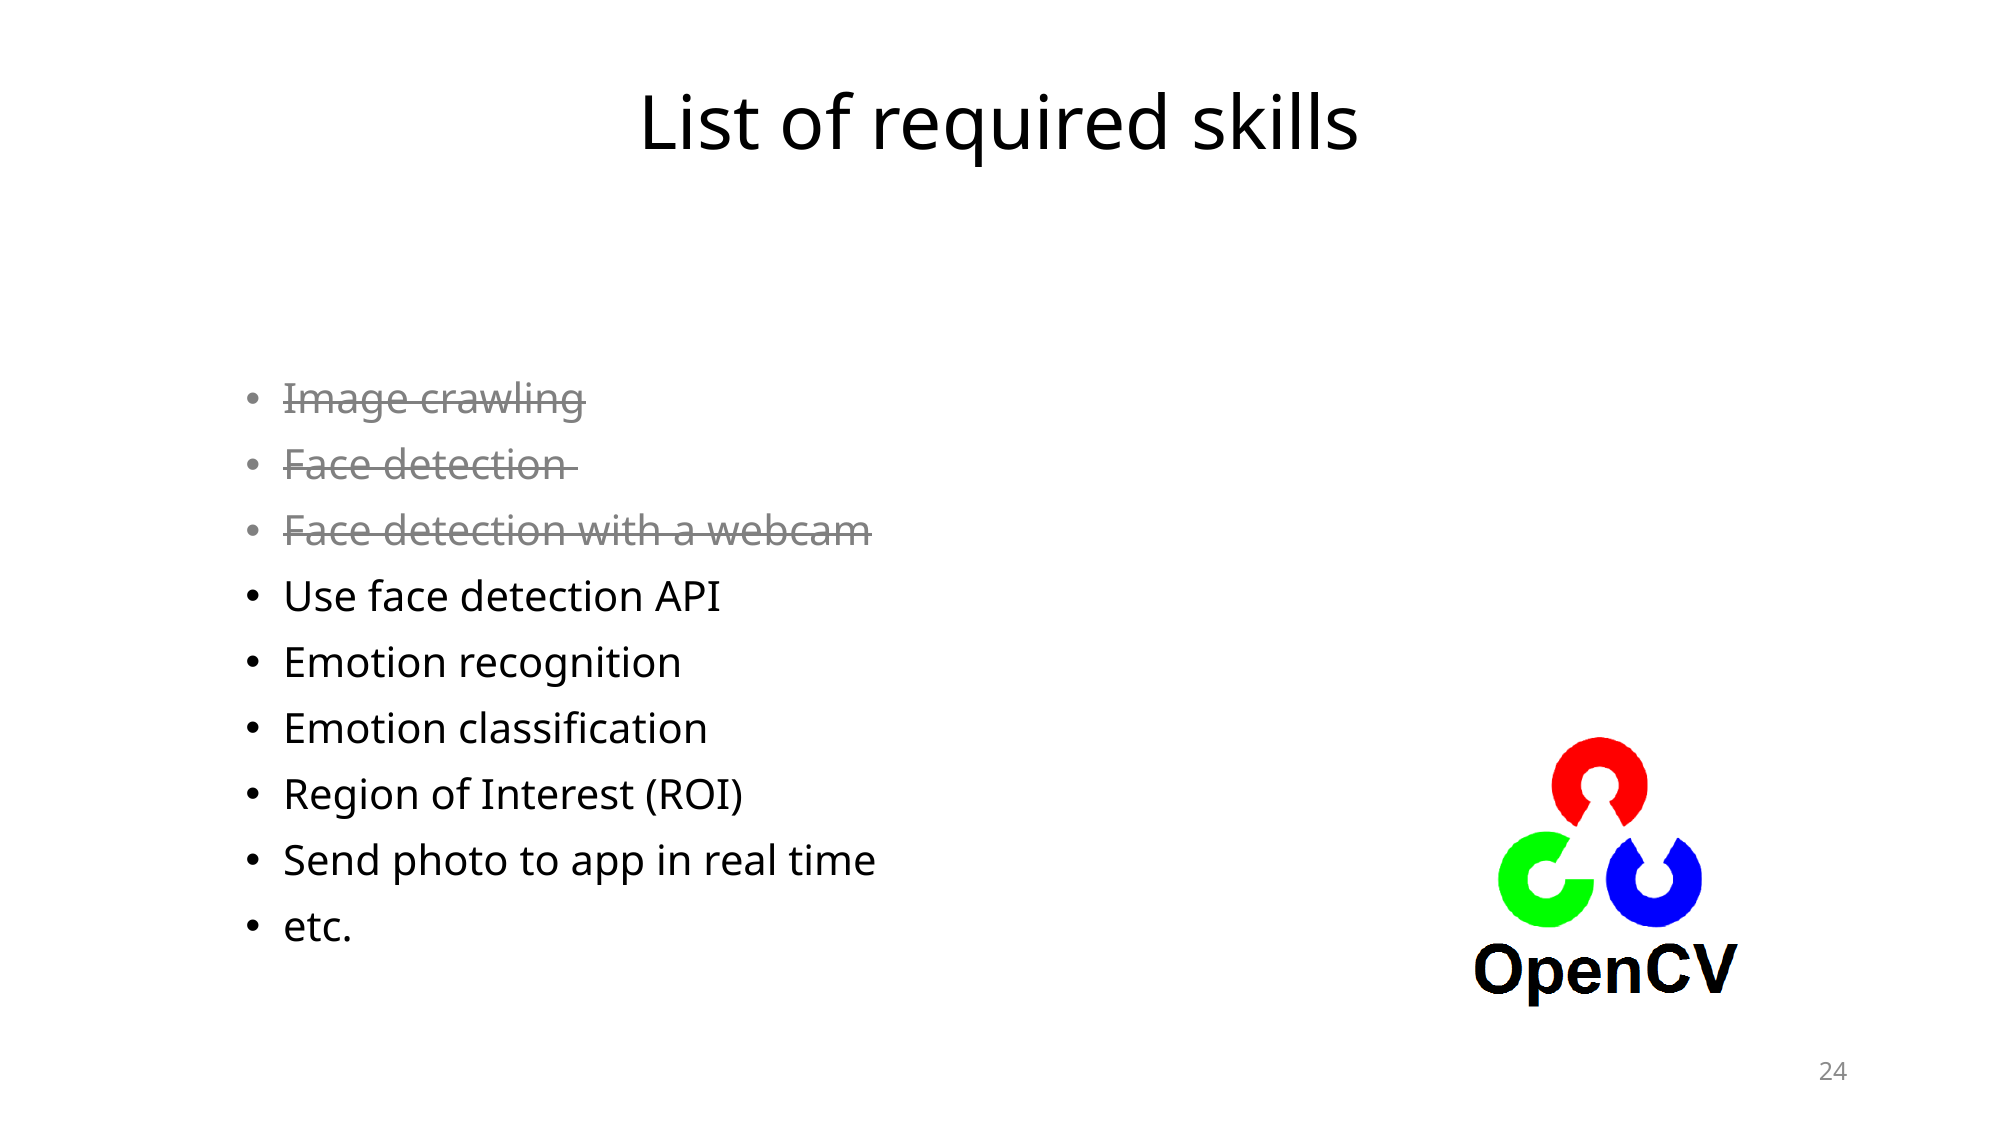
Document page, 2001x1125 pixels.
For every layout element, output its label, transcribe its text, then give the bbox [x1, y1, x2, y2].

list Image crawling Face detection Face detection with a webcam Use face detection API Emotion recognition Emotion classification Region of Interest (ROI) Send photo to app in real time etc. [230, 299, 1766, 1014]
slide_number 24 [1412, 1042, 1863, 1103]
text_box List of required skills [137, 59, 1863, 191]
picture [1432, 710, 1793, 1029]
